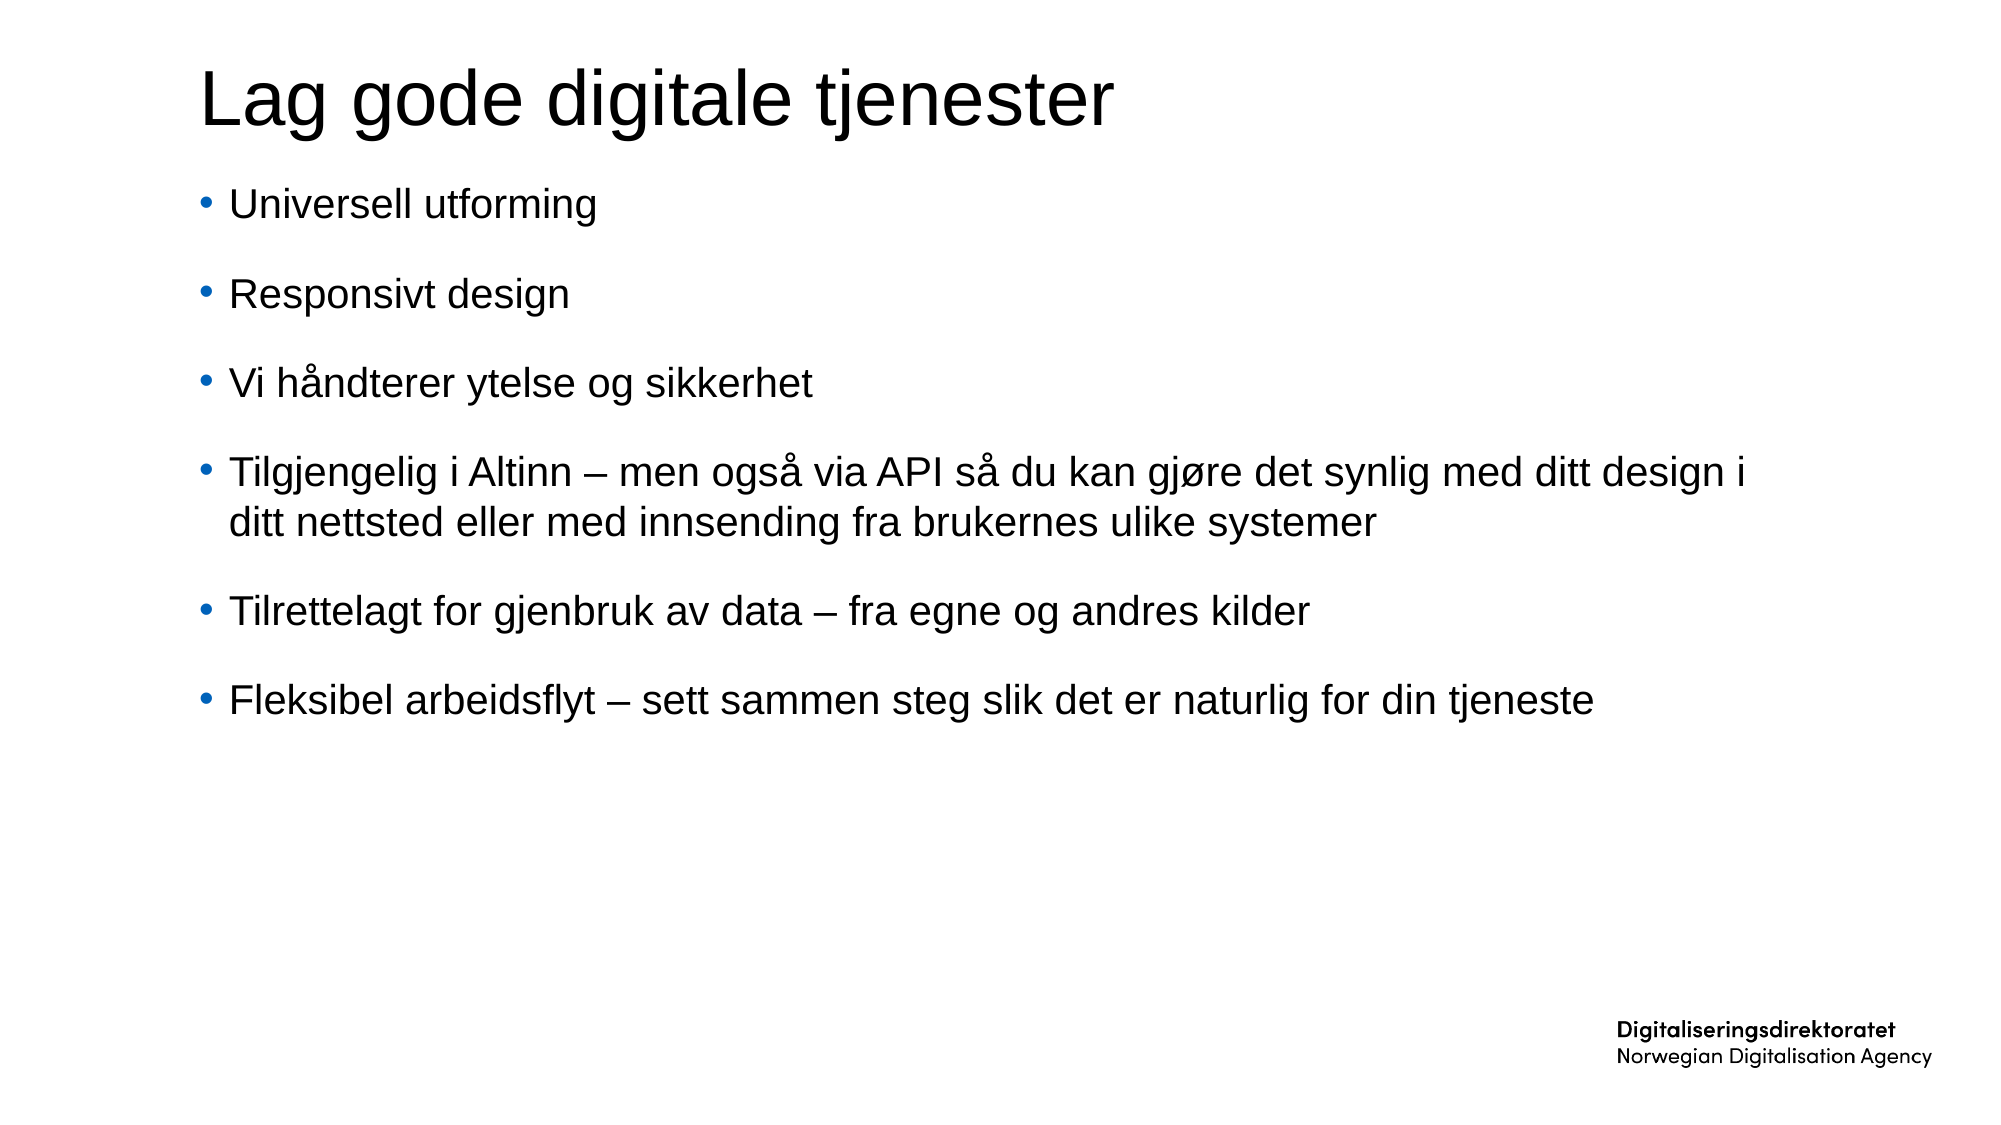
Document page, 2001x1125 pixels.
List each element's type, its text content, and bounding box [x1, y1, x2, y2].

picture [1618, 1020, 1932, 1068]
title Lag gode digitale tjenester [199, 57, 1776, 143]
list Universell utforming Responsivt design Vi håndterer ytelse og sikkerhet Tilgjengelig i Altinn – men også via API så du kan gjøre det synlig med ditt design i ditt nettsted eller med innsending fra brukernes ulike systemer Tilrettelagt for gjenbruk av data – fra egne og andres kilder Fleksibel arbeidsflyt – sett sammen steg slik det er naturlig for din tjeneste [199, 177, 1776, 956]
